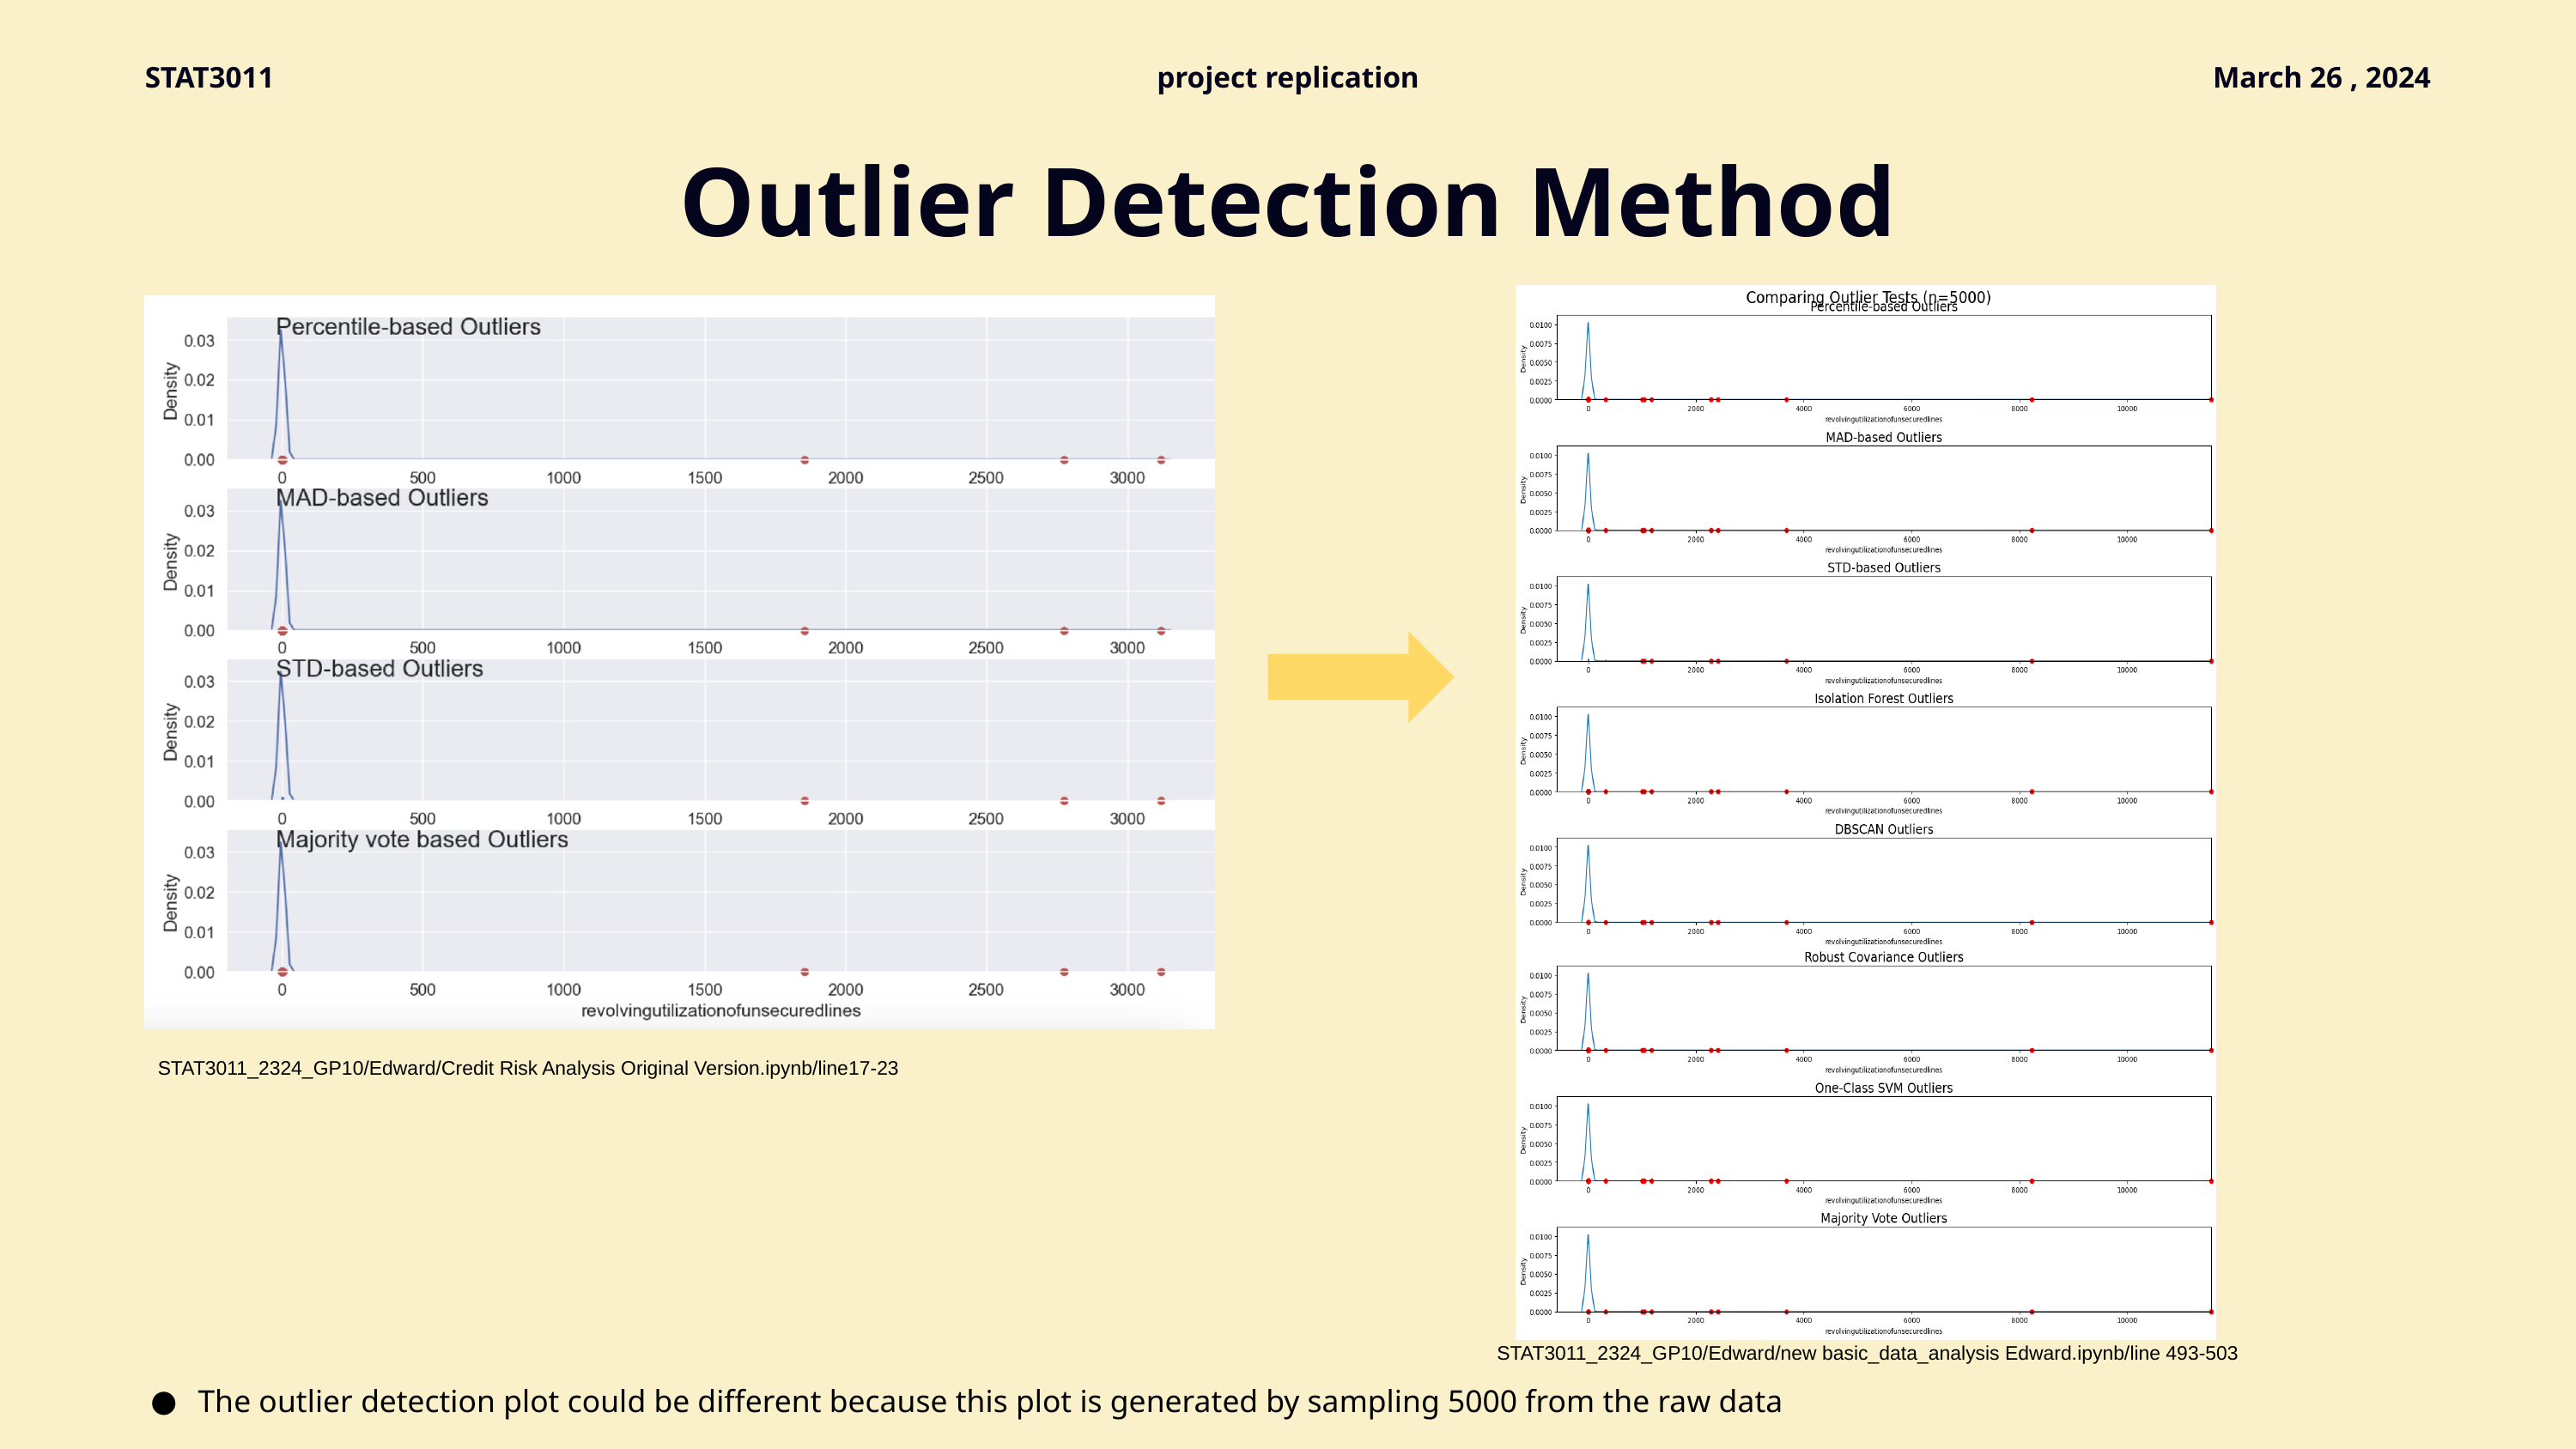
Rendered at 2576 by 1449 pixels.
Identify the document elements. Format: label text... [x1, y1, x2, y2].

picture [144, 295, 1215, 1029]
text_box project replication [1034, 45, 1543, 94]
text_box STAT3011_2324_GP10/Edward/Credit Risk Analysis Original Version.ipynb/line17-23 [144, 1043, 1511, 1091]
text_box Outlier Detection Method [144, 163, 2432, 255]
text_box [1267, 631, 1455, 724]
text_box March 26 , 2024 [2174, 45, 2432, 94]
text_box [1516, 284, 2217, 1340]
text_box The outlier detection plot could be different because this plot is generated by sampling 5000 from the raw data [120, 1368, 2456, 1432]
text_box STAT3011_2324_GP10/Edward/new basic_data_analysis Edward.ipynb/line 493-503 [1484, 1328, 2576, 1376]
text_box STAT3011 [144, 45, 368, 94]
